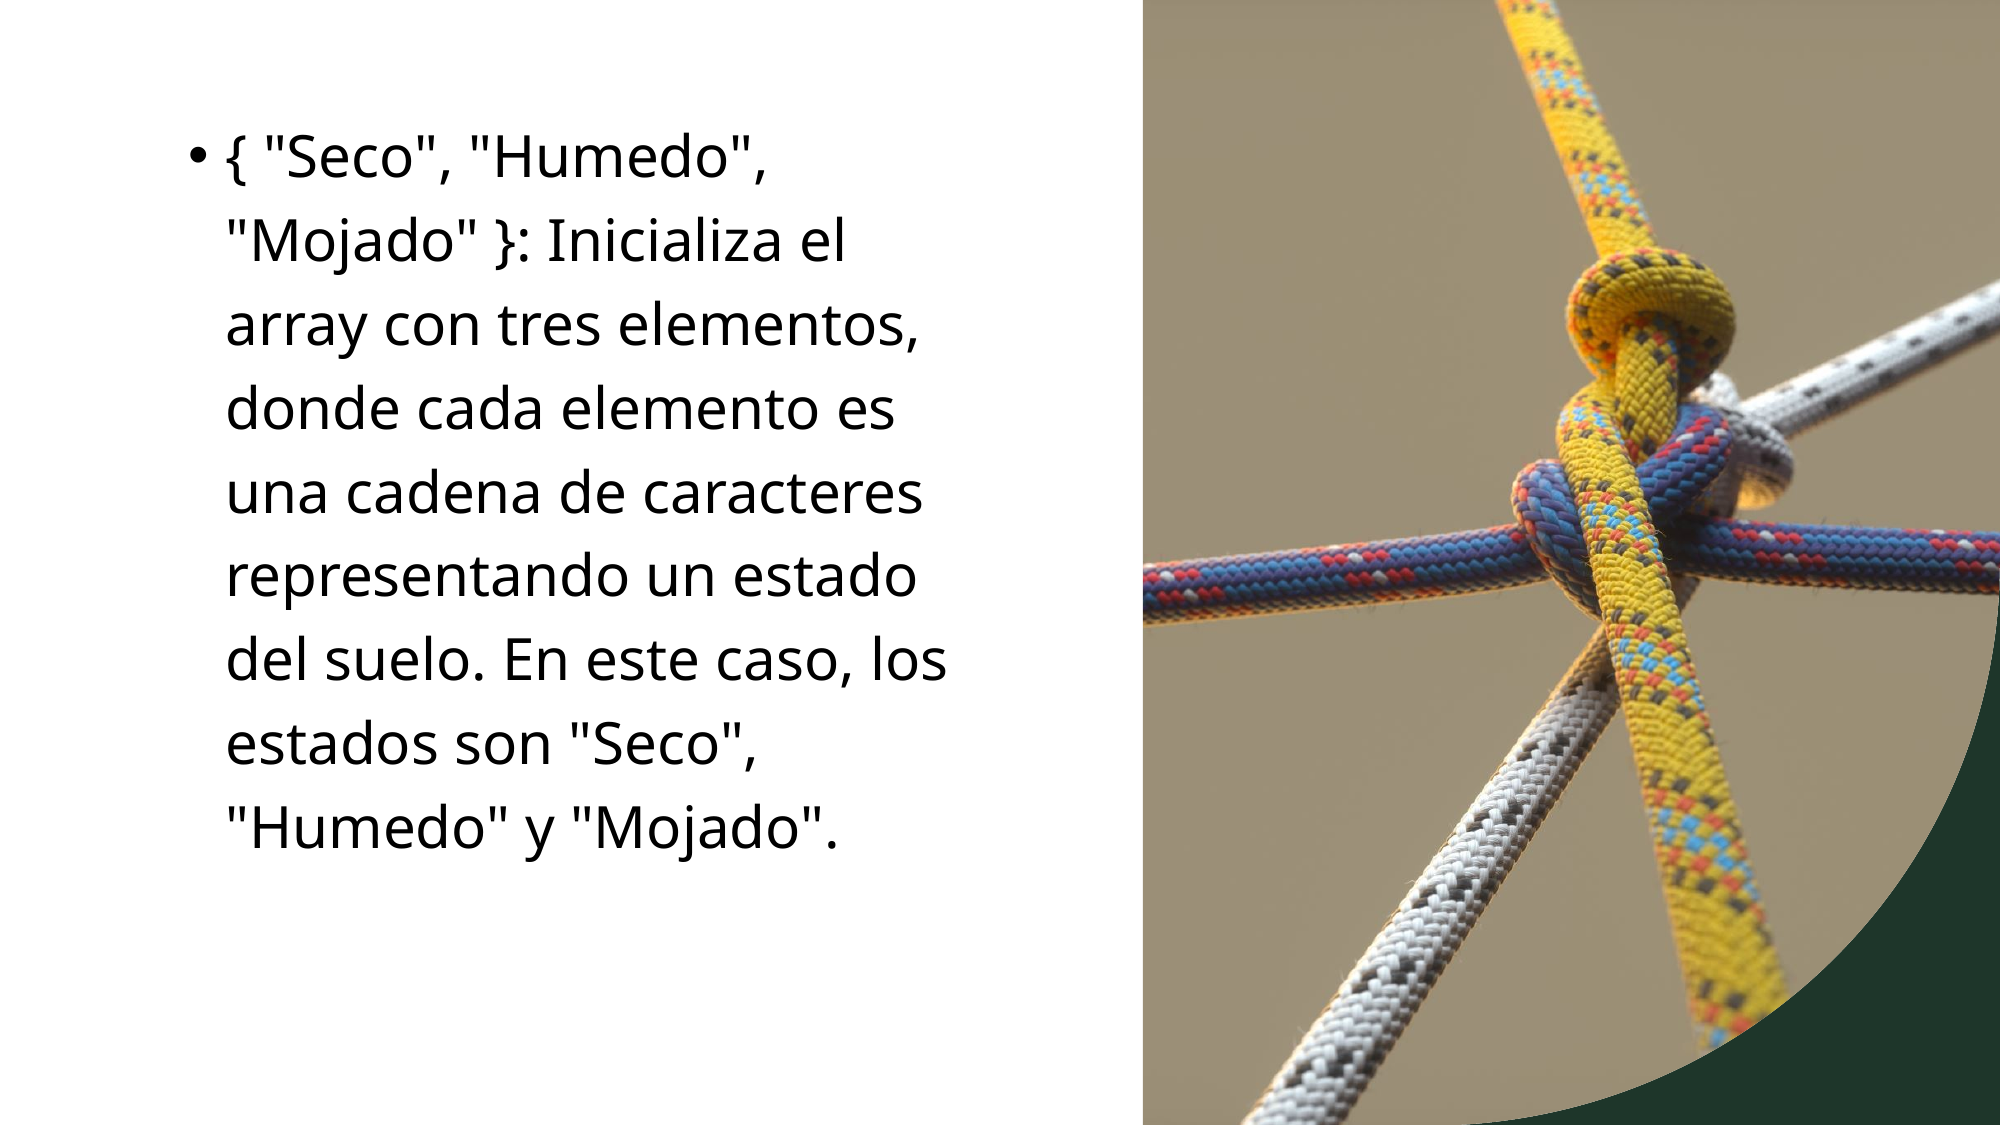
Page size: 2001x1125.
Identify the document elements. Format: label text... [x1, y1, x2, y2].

text_box [0, 0, 1142, 1125]
list { "Seco", "Humedo", "Mojado" }: Inicializa el array con tres elementos, donde cada elemento es una cadena de caracteres representando un estado del suelo. En este caso, los estados son "Seco", "Humedo" y "Mojado". [173, 98, 970, 984]
picture [1142, 0, 2000, 1125]
